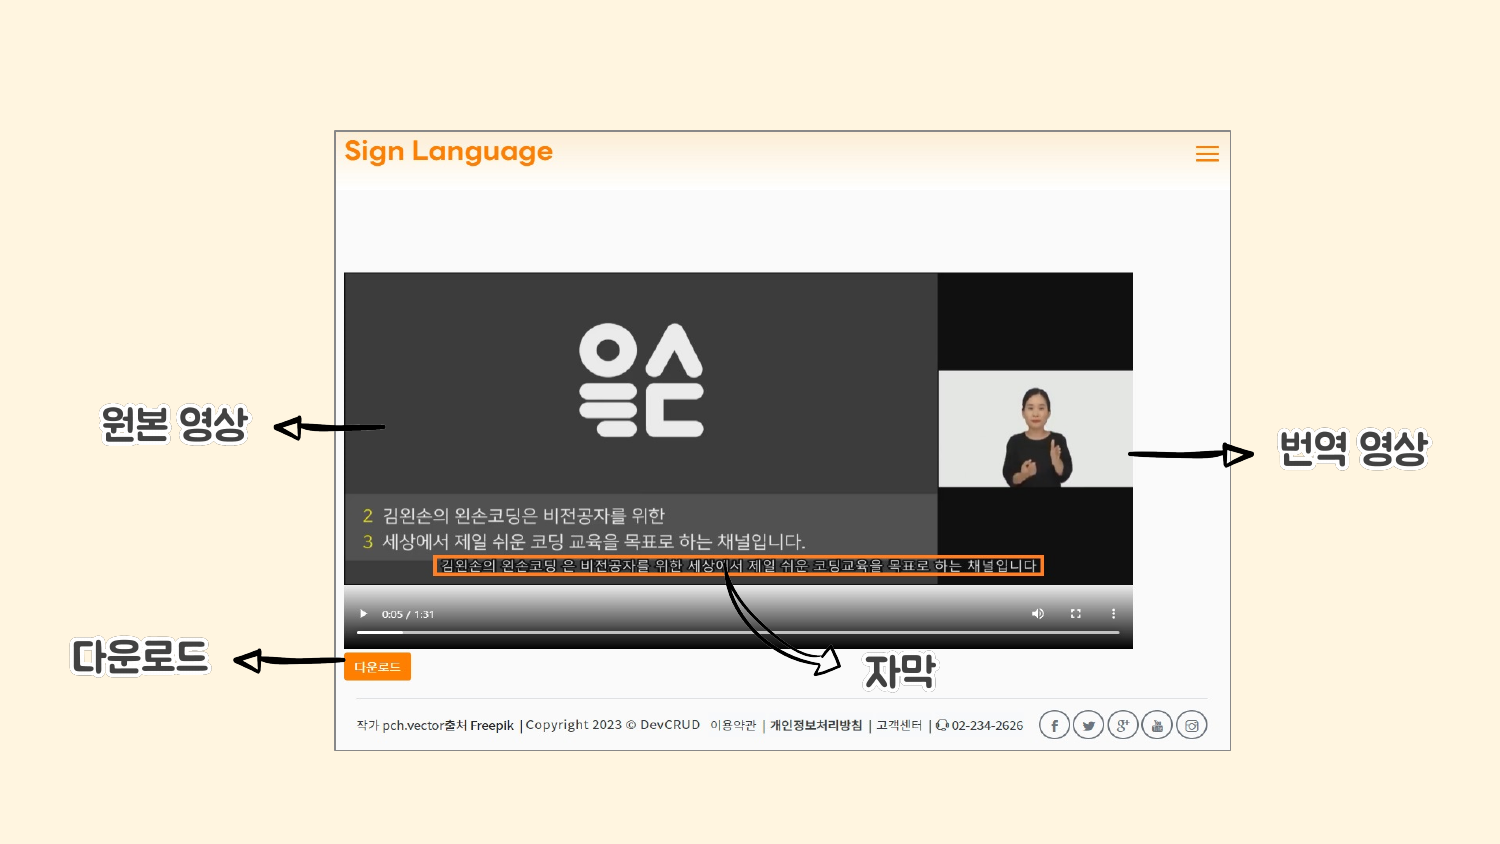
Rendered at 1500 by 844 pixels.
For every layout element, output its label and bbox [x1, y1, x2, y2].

text_box [46, 131, 1454, 750]
